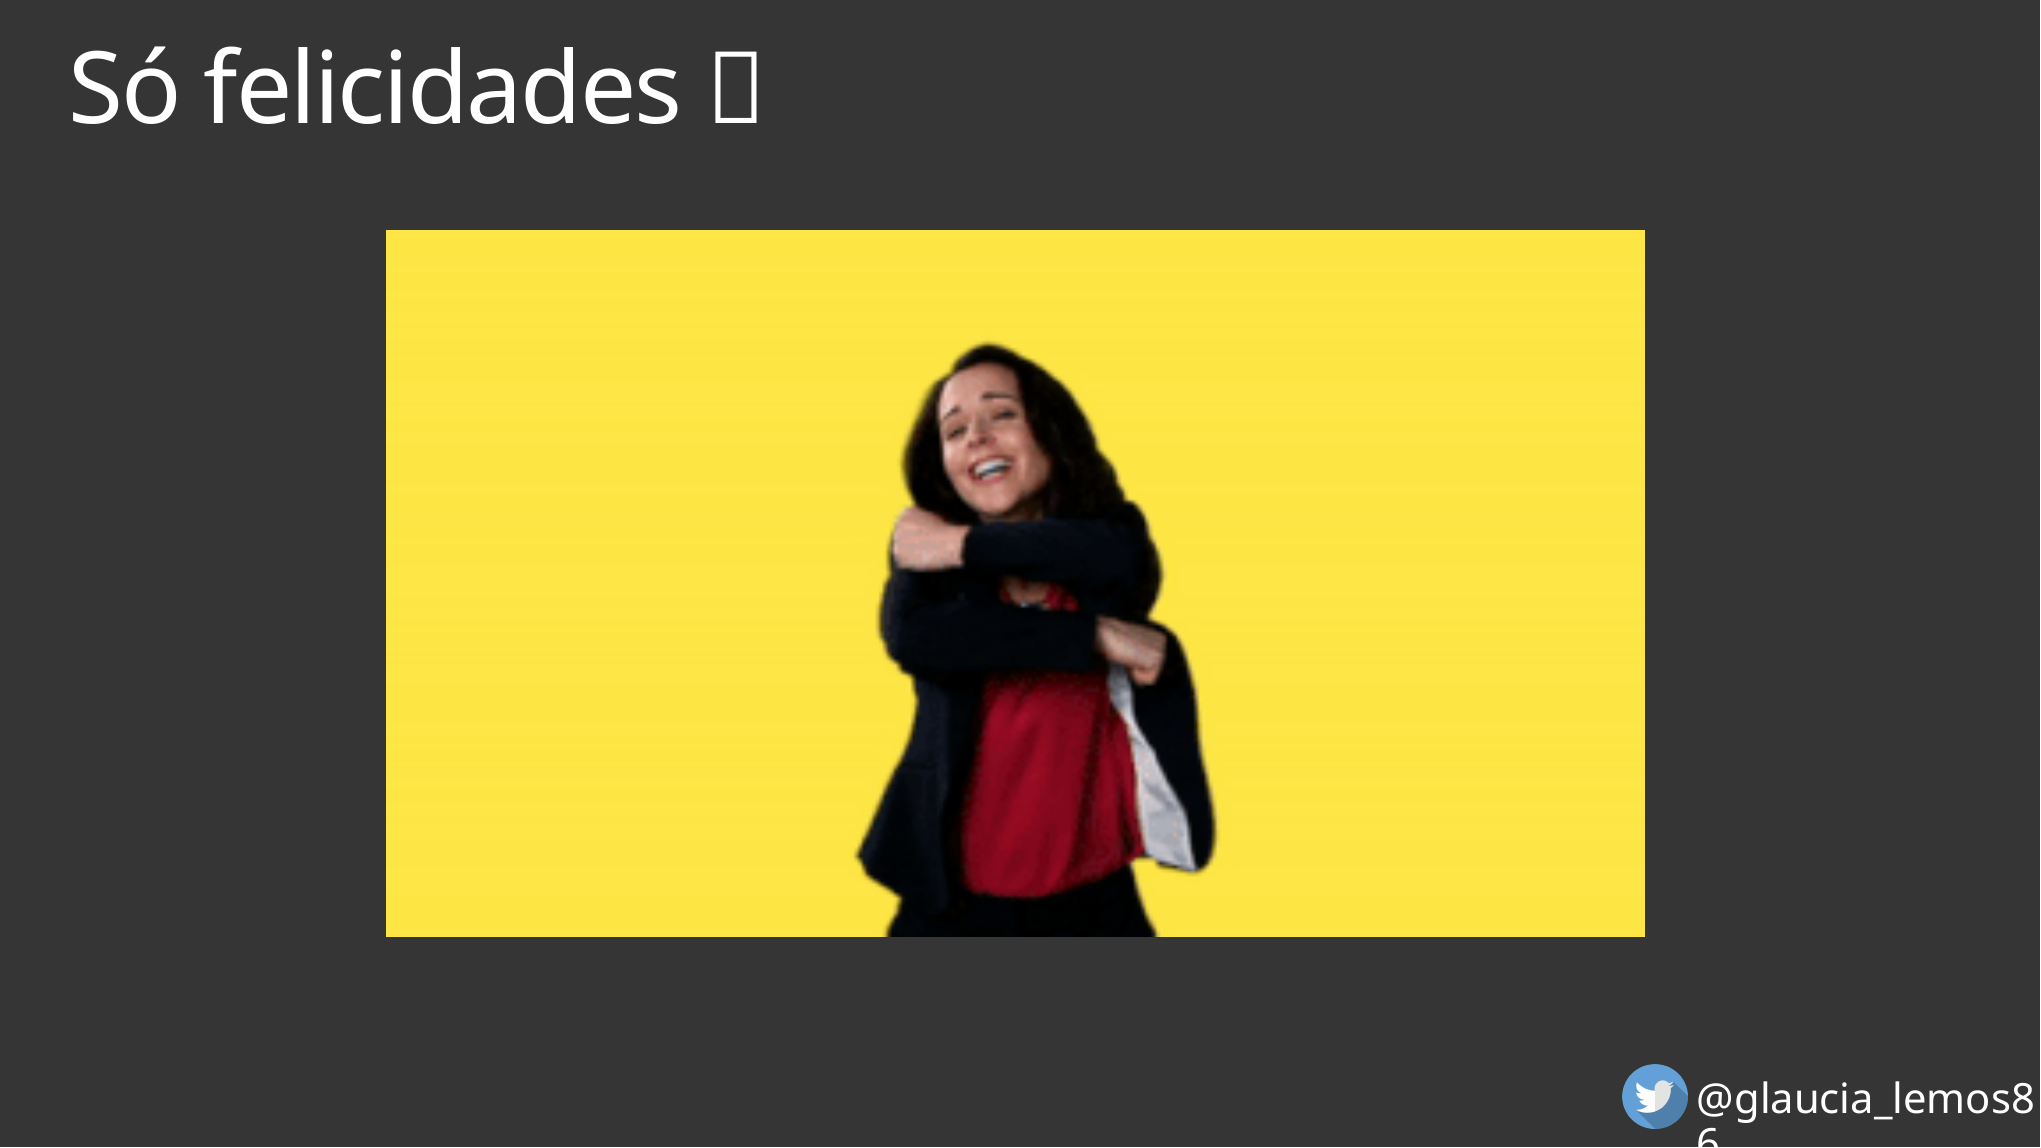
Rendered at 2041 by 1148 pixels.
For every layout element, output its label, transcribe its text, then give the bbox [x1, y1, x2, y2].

picture [1619, 1060, 1691, 1132]
text_box @glaucia_lemos86 [1666, 1053, 2041, 1148]
title Só felicidades  [45, 21, 1996, 173]
picture [386, 229, 1645, 937]
